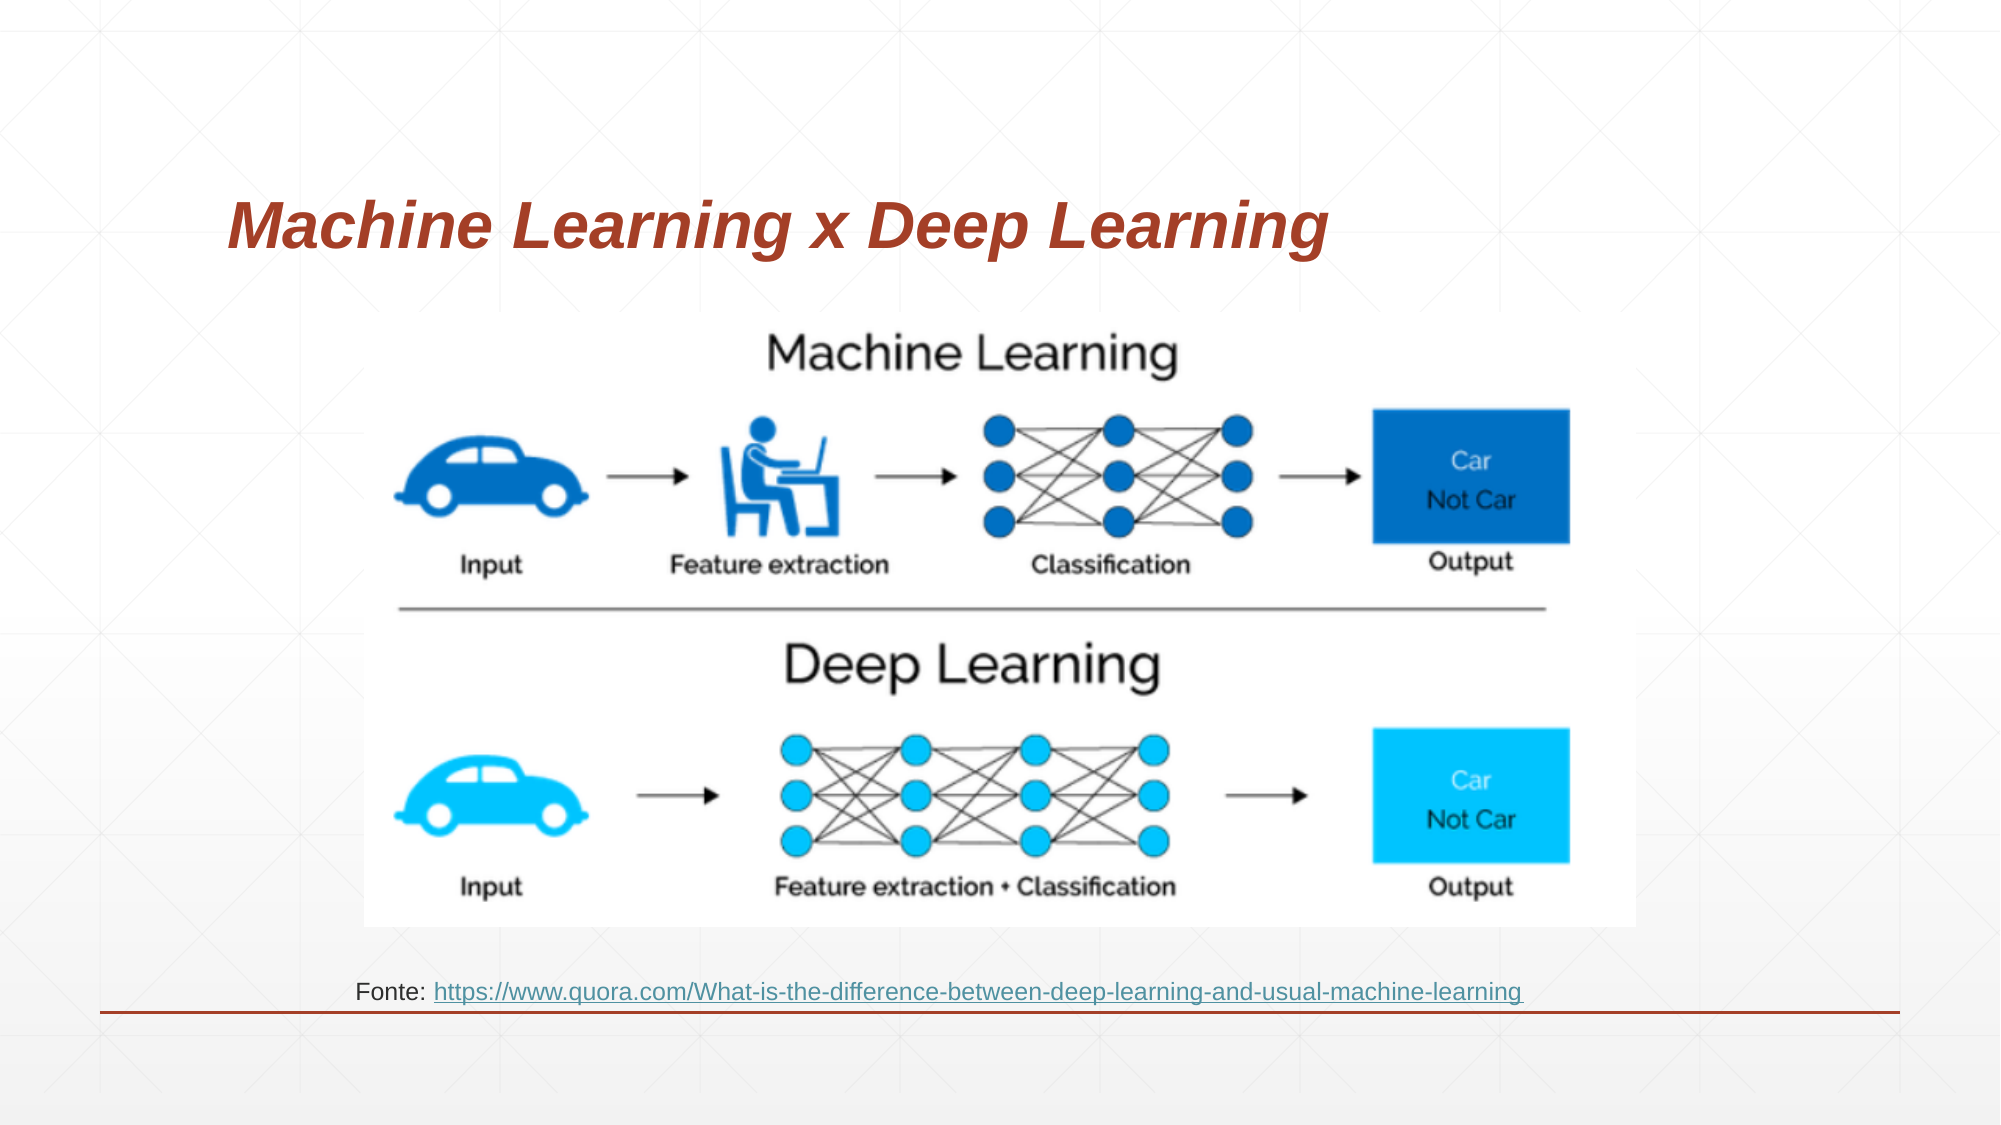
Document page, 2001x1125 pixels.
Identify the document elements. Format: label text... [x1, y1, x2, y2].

text_box Fonte: https://www.quora.com/What-is-the-difference-between-deep-learning-and-usual-machine-learning [340, 968, 1616, 1014]
picture [364, 312, 1636, 927]
title Machine Learning x Deep Learning [212, 82, 1788, 271]
